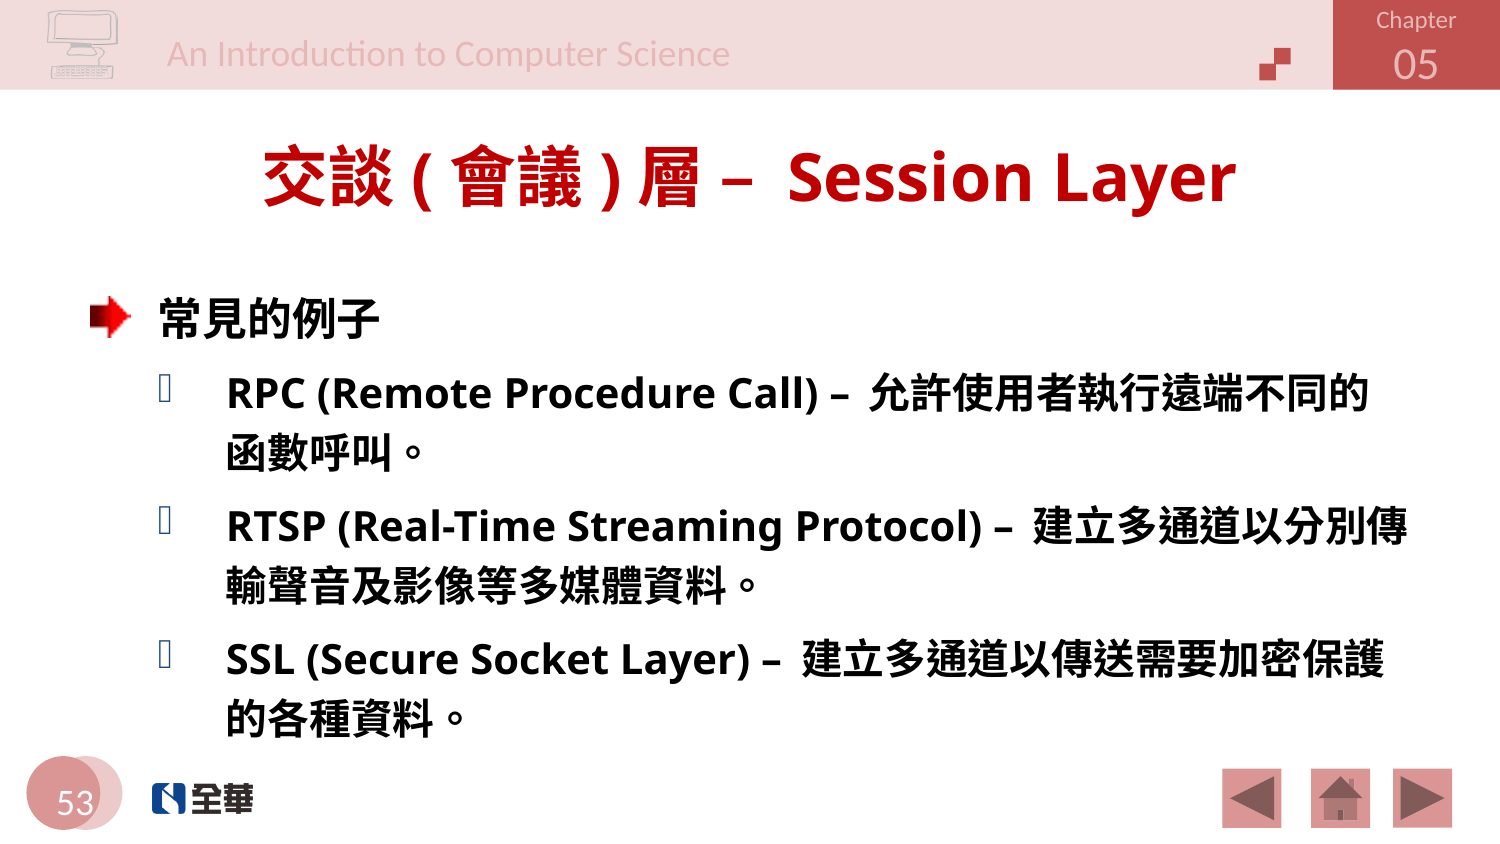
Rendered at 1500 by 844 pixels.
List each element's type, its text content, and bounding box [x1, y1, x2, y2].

title 交談(會議)層 – Session Layer [75, 104, 1425, 245]
picture [90, 296, 131, 338]
list 常見的例子 RPC (Remote Procedure Call) – 允許使用者執行遠端不同的函數呼叫。 RTSP (Real-Time Streaming Protocol) – 建立多通道以分別傳輸聲音及影像等多媒體資料。 SSL (Secure Socket Layer) – 建立多通道以傳送需要加密保護的各種資料。 [75, 272, 1425, 754]
picture [47, 10, 118, 79]
picture [152, 783, 253, 814]
